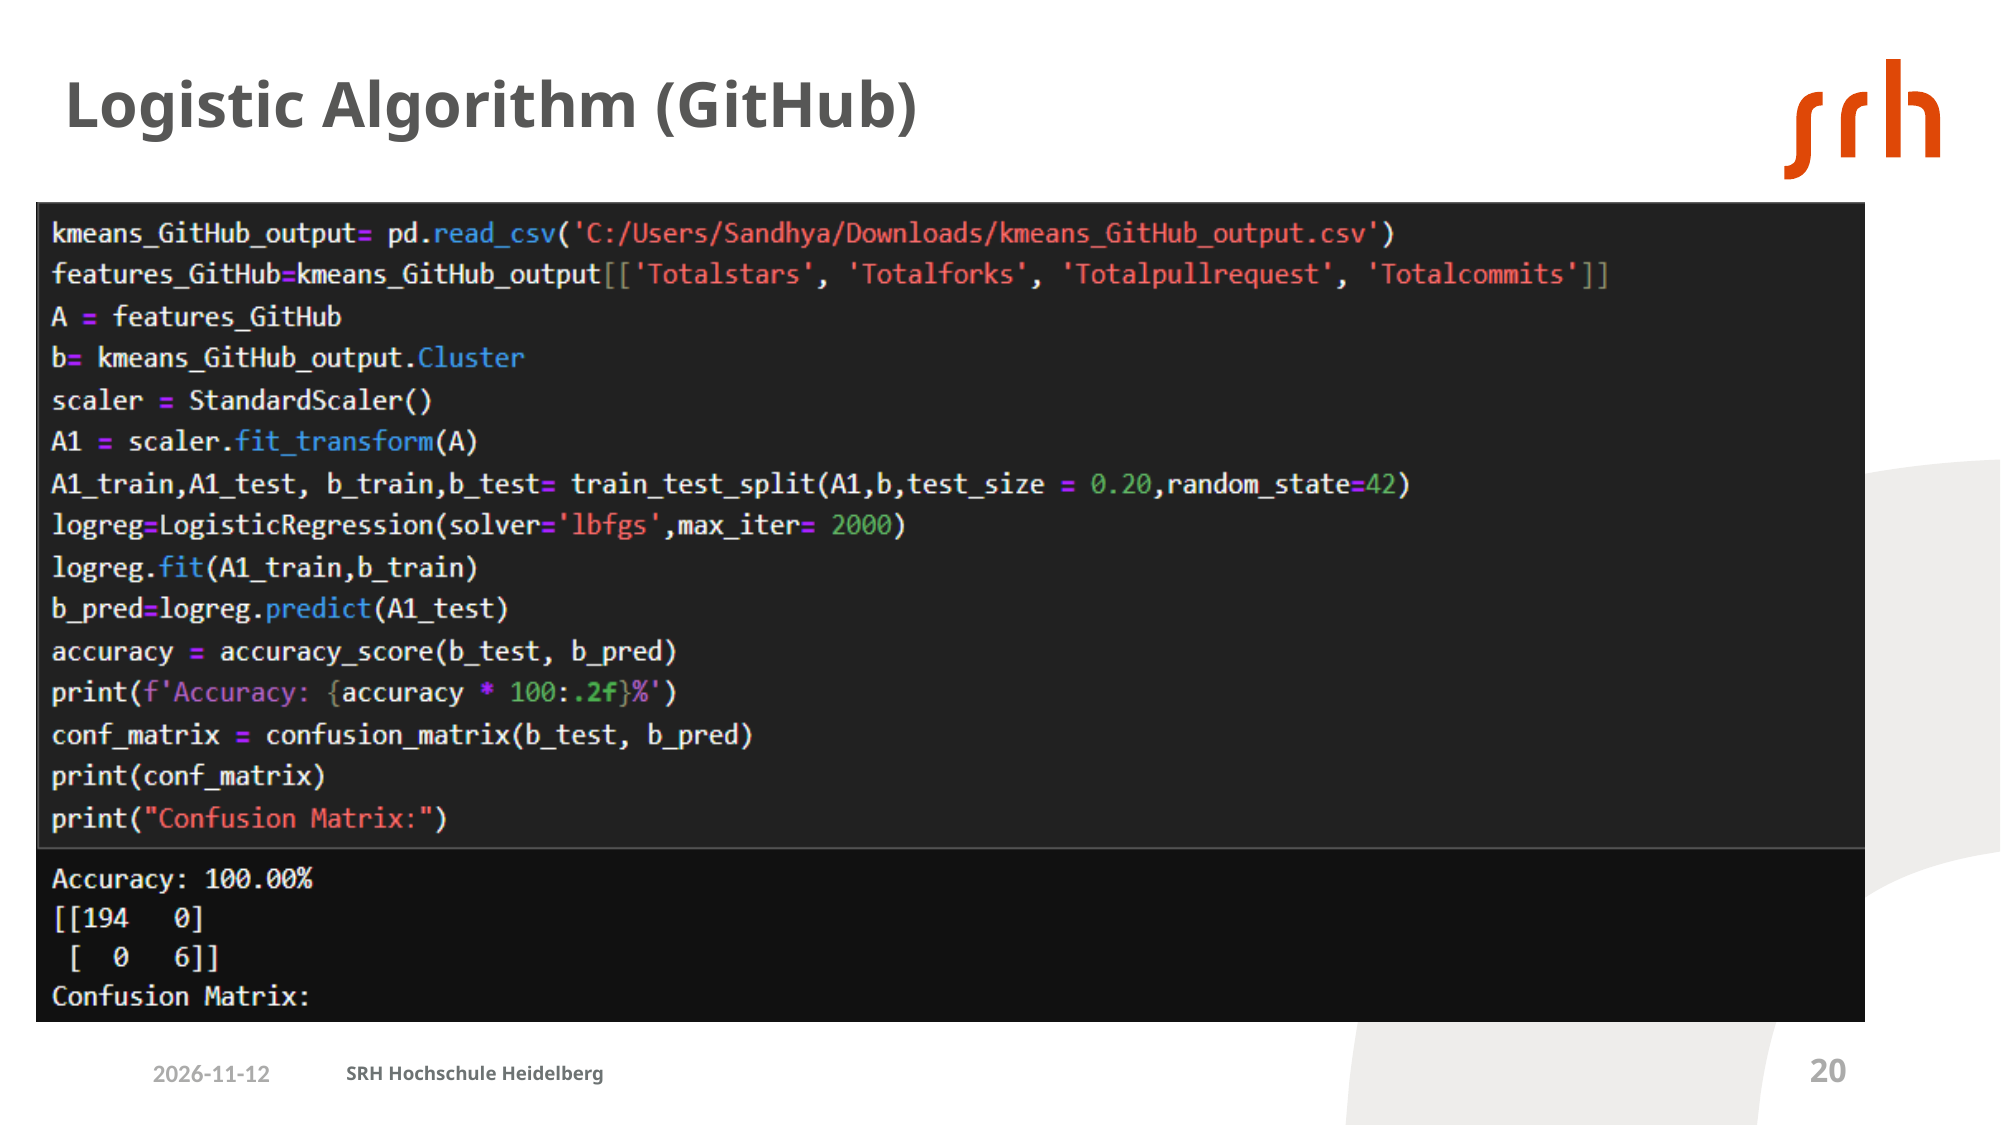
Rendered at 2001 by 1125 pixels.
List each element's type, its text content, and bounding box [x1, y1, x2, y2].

slide_number 20 [1412, 1042, 1862, 1103]
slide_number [138, 1042, 346, 1103]
title Logistic Algorithm (GitHub) [49, 48, 1887, 231]
footer SRH Hochschule Heidelberg [346, 1042, 1412, 1103]
picture [36, 202, 1865, 1022]
